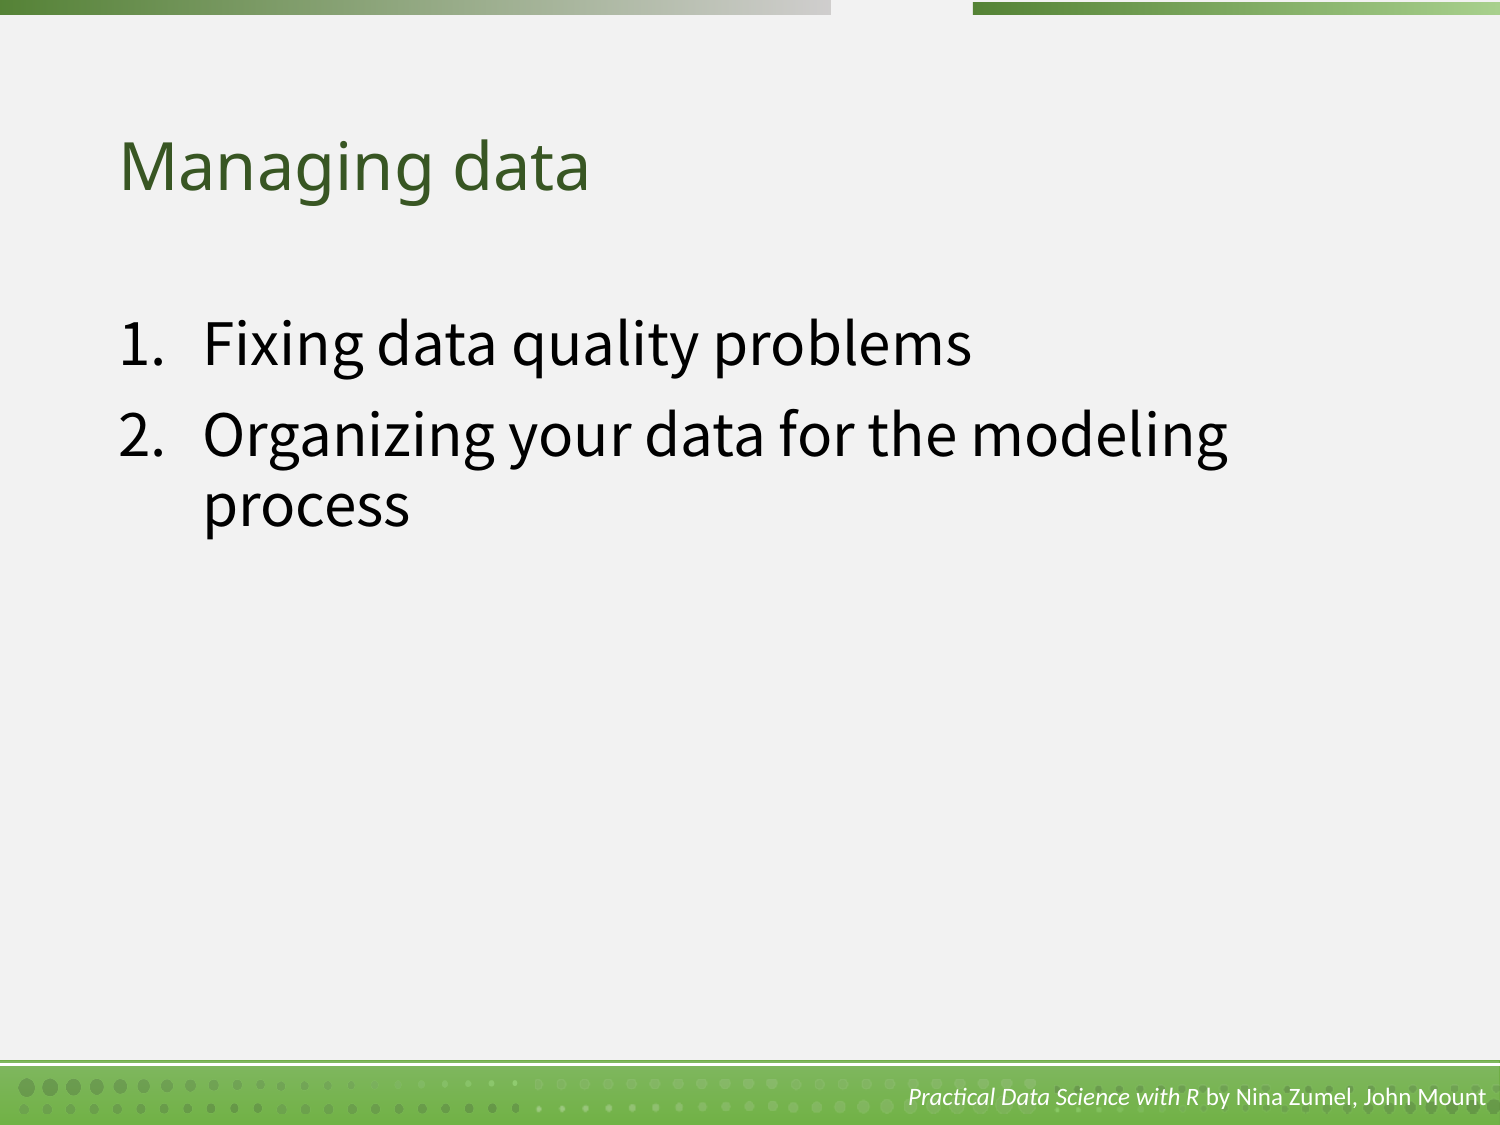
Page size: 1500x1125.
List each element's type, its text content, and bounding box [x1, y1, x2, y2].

list Fixing data quality problems Organizing your data for the modeling process [103, 299, 1397, 1014]
title Managing data [103, 59, 1397, 278]
text_box Practical Data Science with R by Nina Zumel, John Mount [893, 1072, 1500, 1118]
